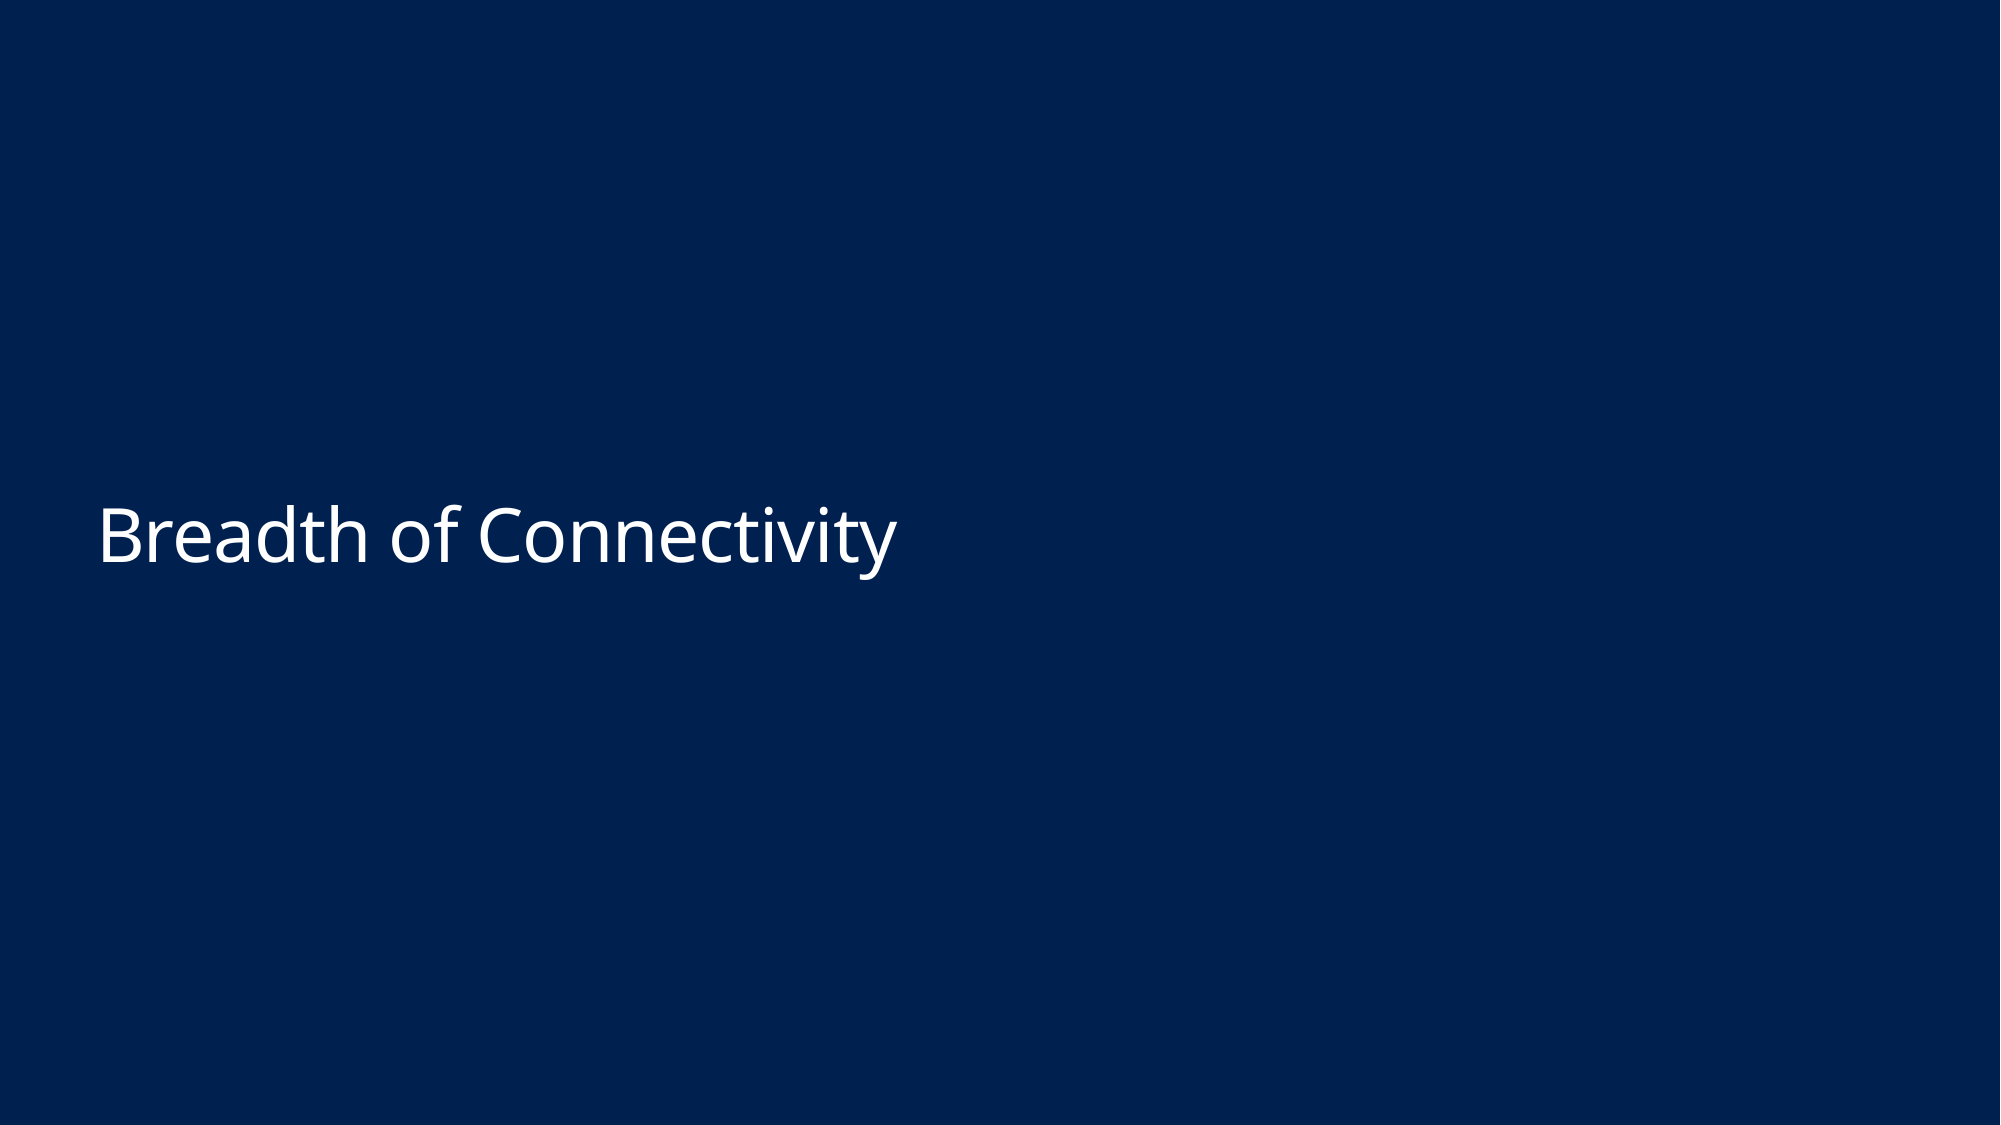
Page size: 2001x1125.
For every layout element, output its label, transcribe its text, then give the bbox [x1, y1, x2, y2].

title Breadth of Connectivity [96, 498, 1596, 580]
